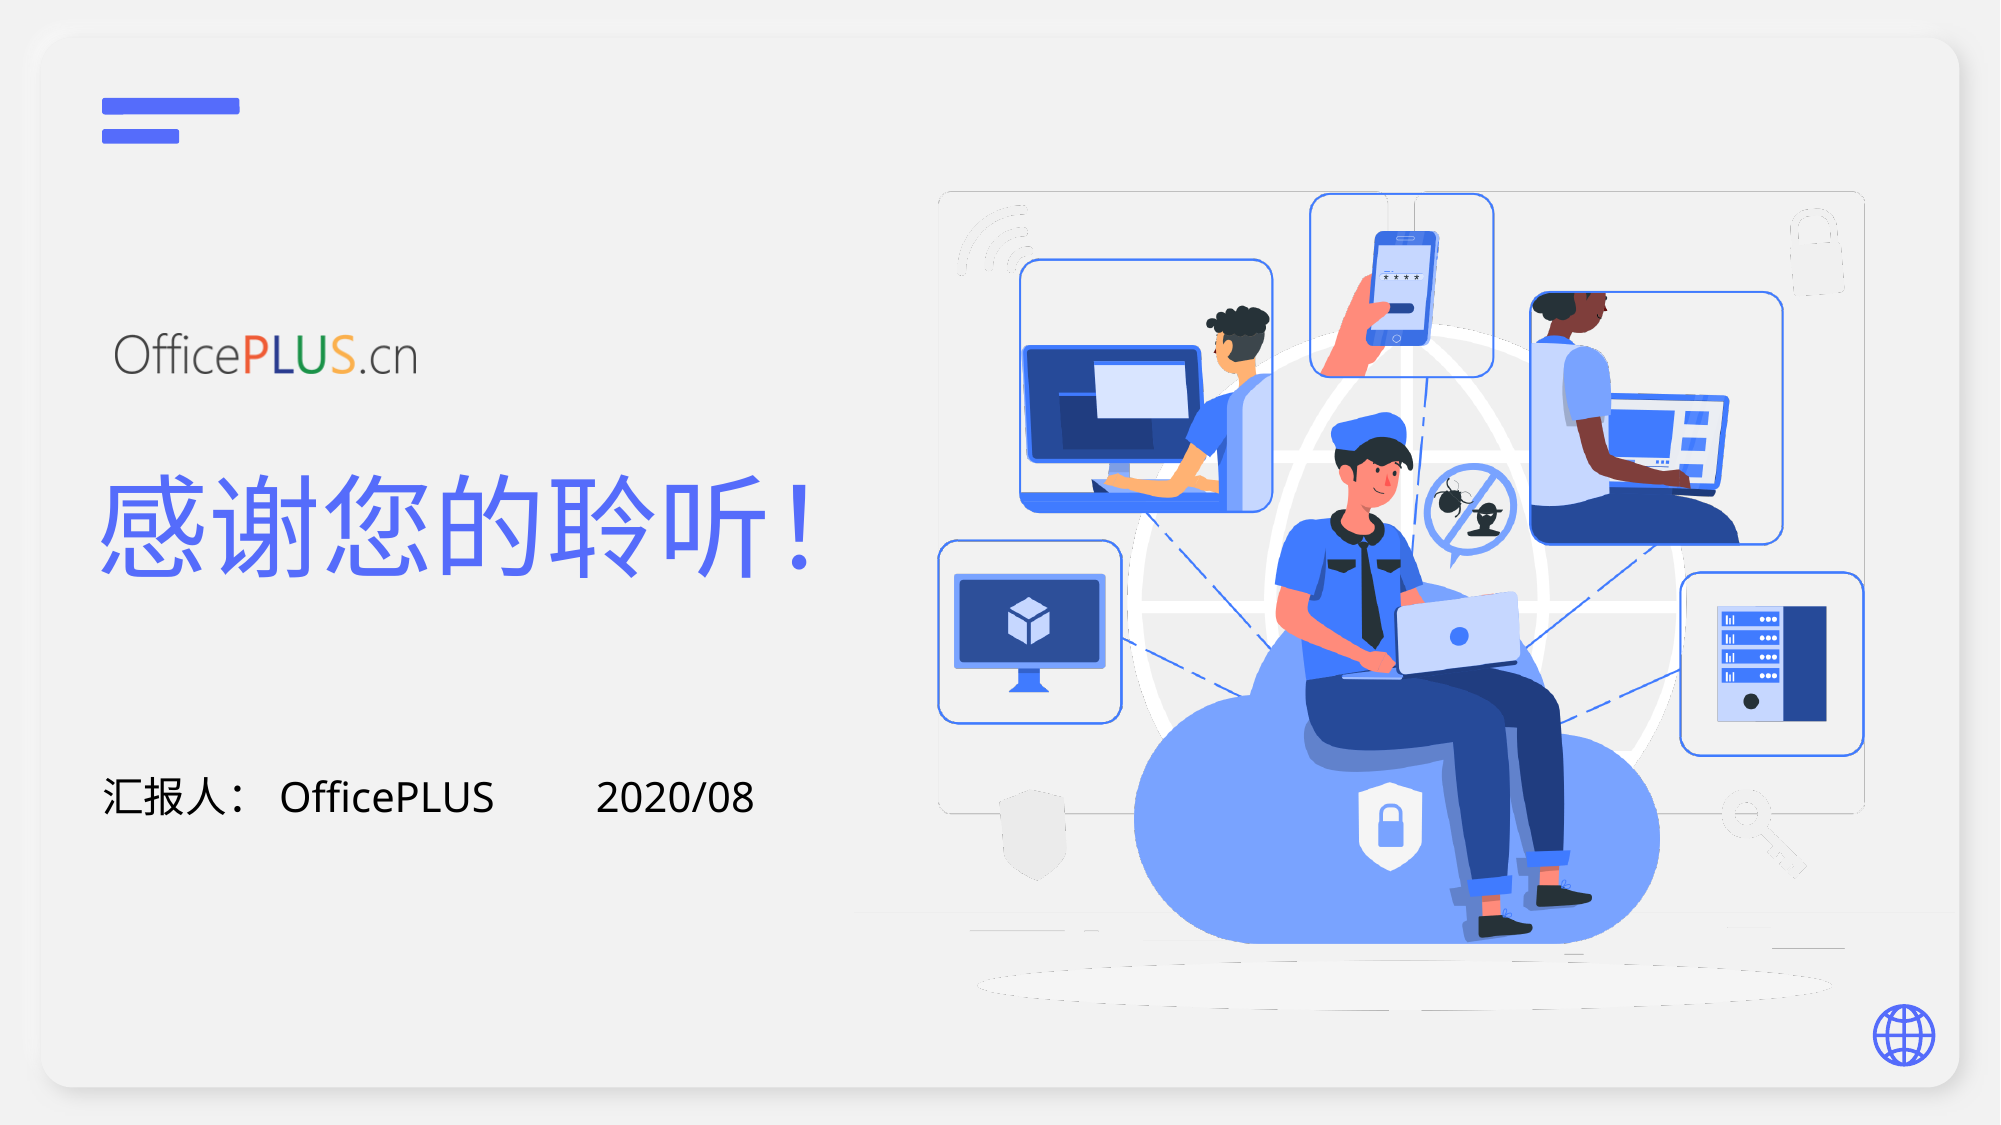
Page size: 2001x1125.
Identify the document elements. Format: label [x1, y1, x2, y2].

text_box [40, 37, 1960, 1088]
picture [115, 333, 416, 374]
picture [854, 70, 1955, 1125]
